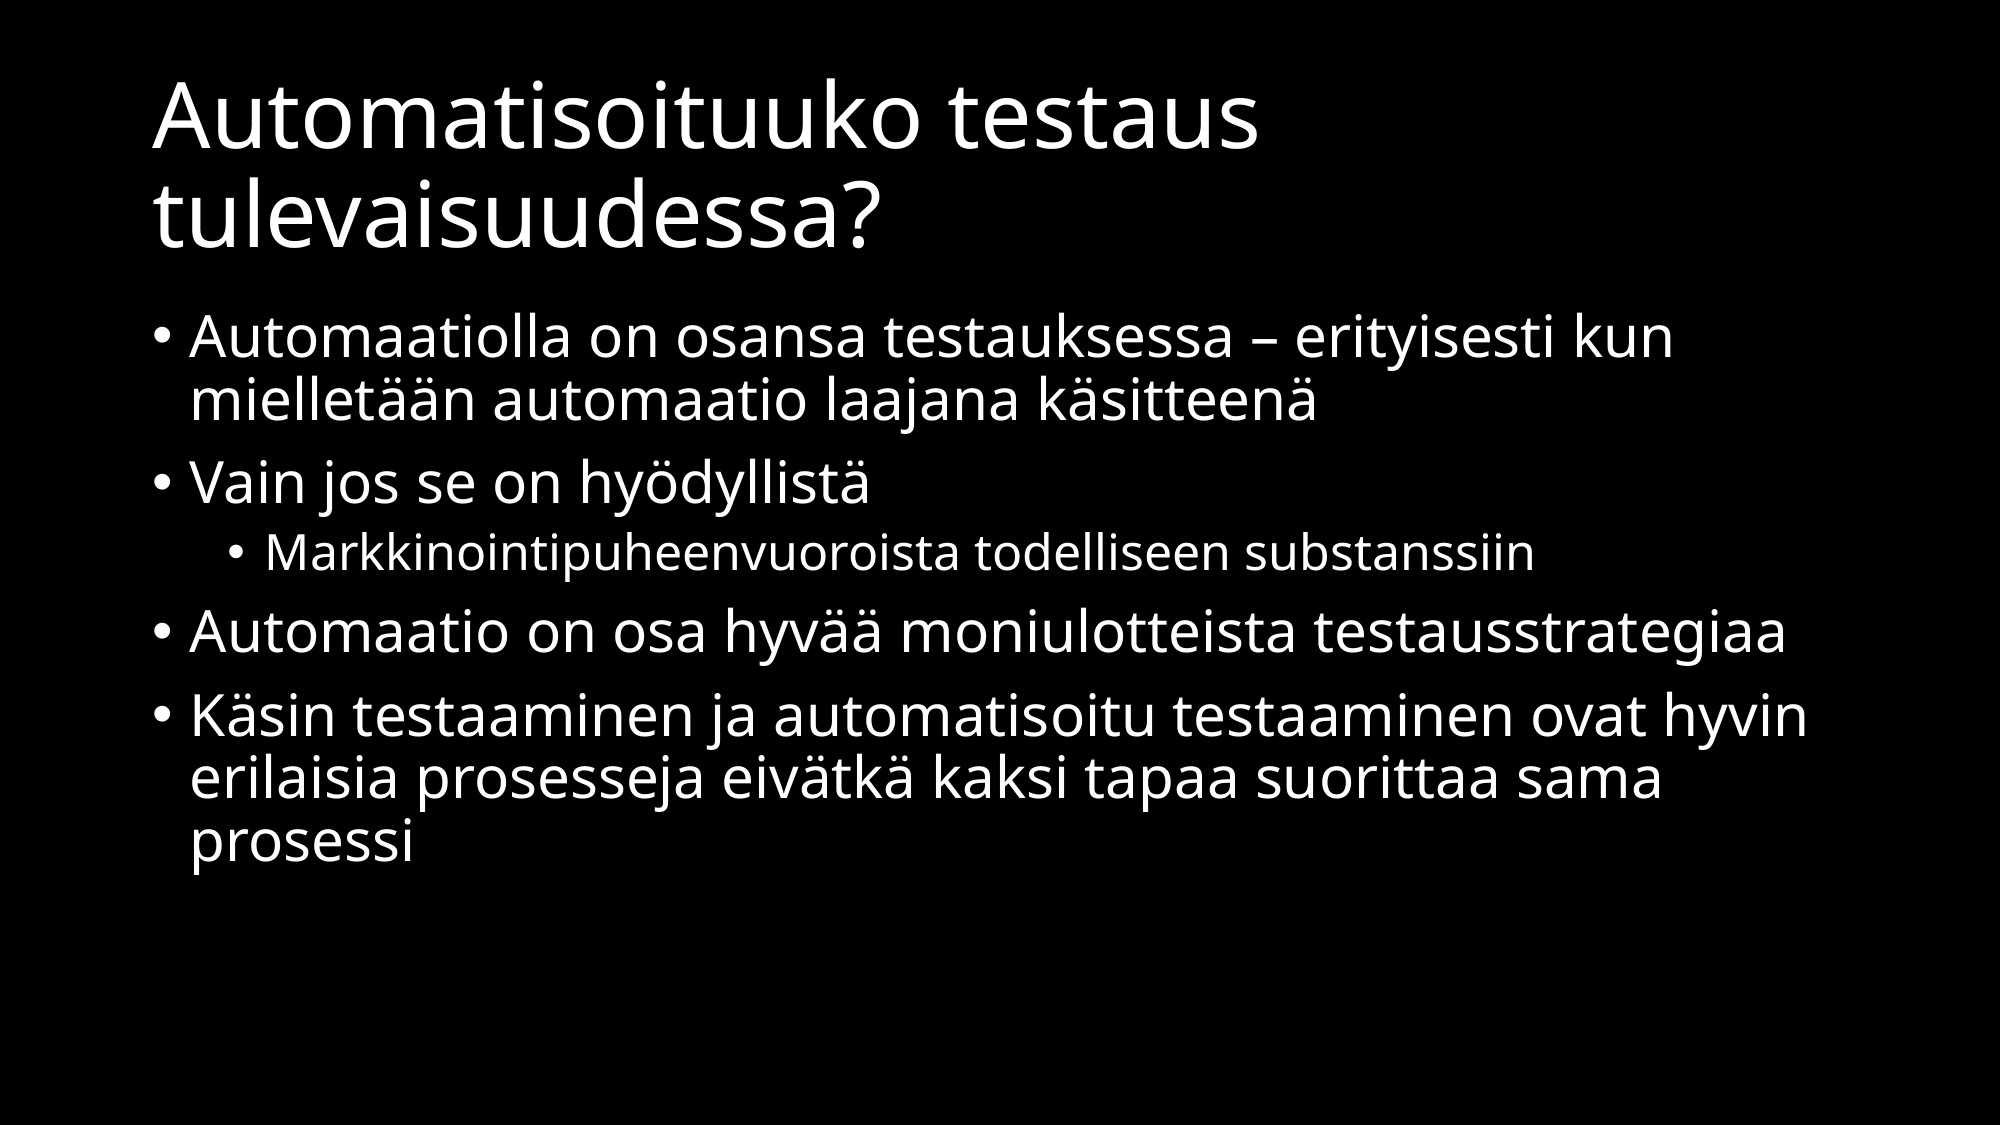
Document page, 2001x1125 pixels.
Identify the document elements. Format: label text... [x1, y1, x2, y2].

title Automatisoituuko testaus tulevaisuudessa? [137, 59, 1863, 278]
list Automaatiolla on osansa testauksessa – erityisesti kun mielletään automaatio laajana käsitteenä Vain jos se on hyödyllistä Markkinointipuheenvuoroista todelliseen substanssiin Automaatio on osa hyvää moniulotteista testausstrategiaa Käsin testaaminen ja automatisoitu testaaminen ovat hyvin erilaisia prosesseja eivätkä kaksi tapaa suorittaa sama prosessi [137, 299, 1863, 1014]
